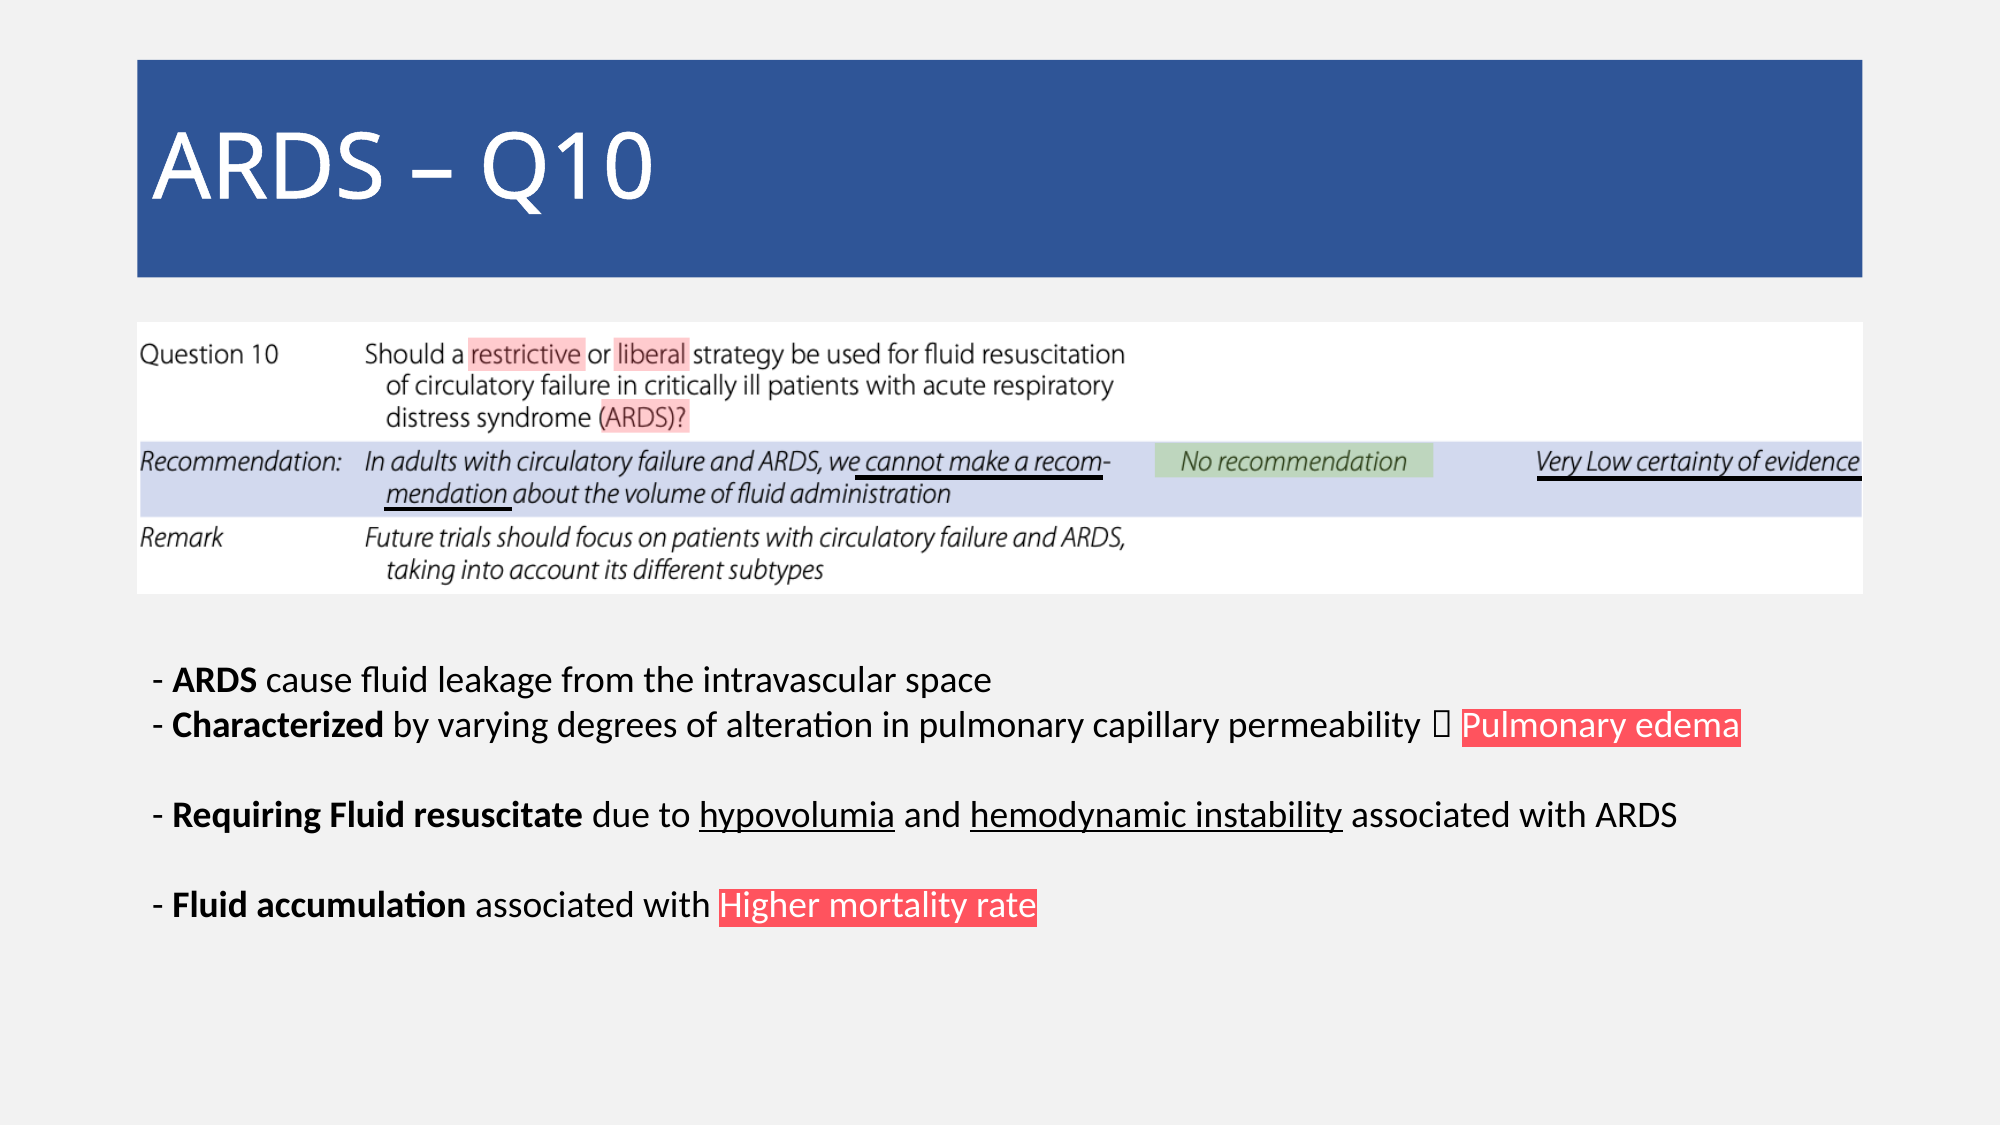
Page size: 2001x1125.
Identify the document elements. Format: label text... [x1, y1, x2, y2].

title ARDS – Q10 [137, 59, 1863, 278]
picture [137, 322, 1863, 594]
text_box - ARDS cause fluid leakage from the intravascular space - Characterized by varying degrees of alteration in pulmonary capillary permeability  Pulmonary edema - Requiring Fluid resuscitate due to hypovolumia and hemodynamic instability associated with ARDS - Fluid accumulation associated with Higher mortality rate [137, 647, 1863, 977]
